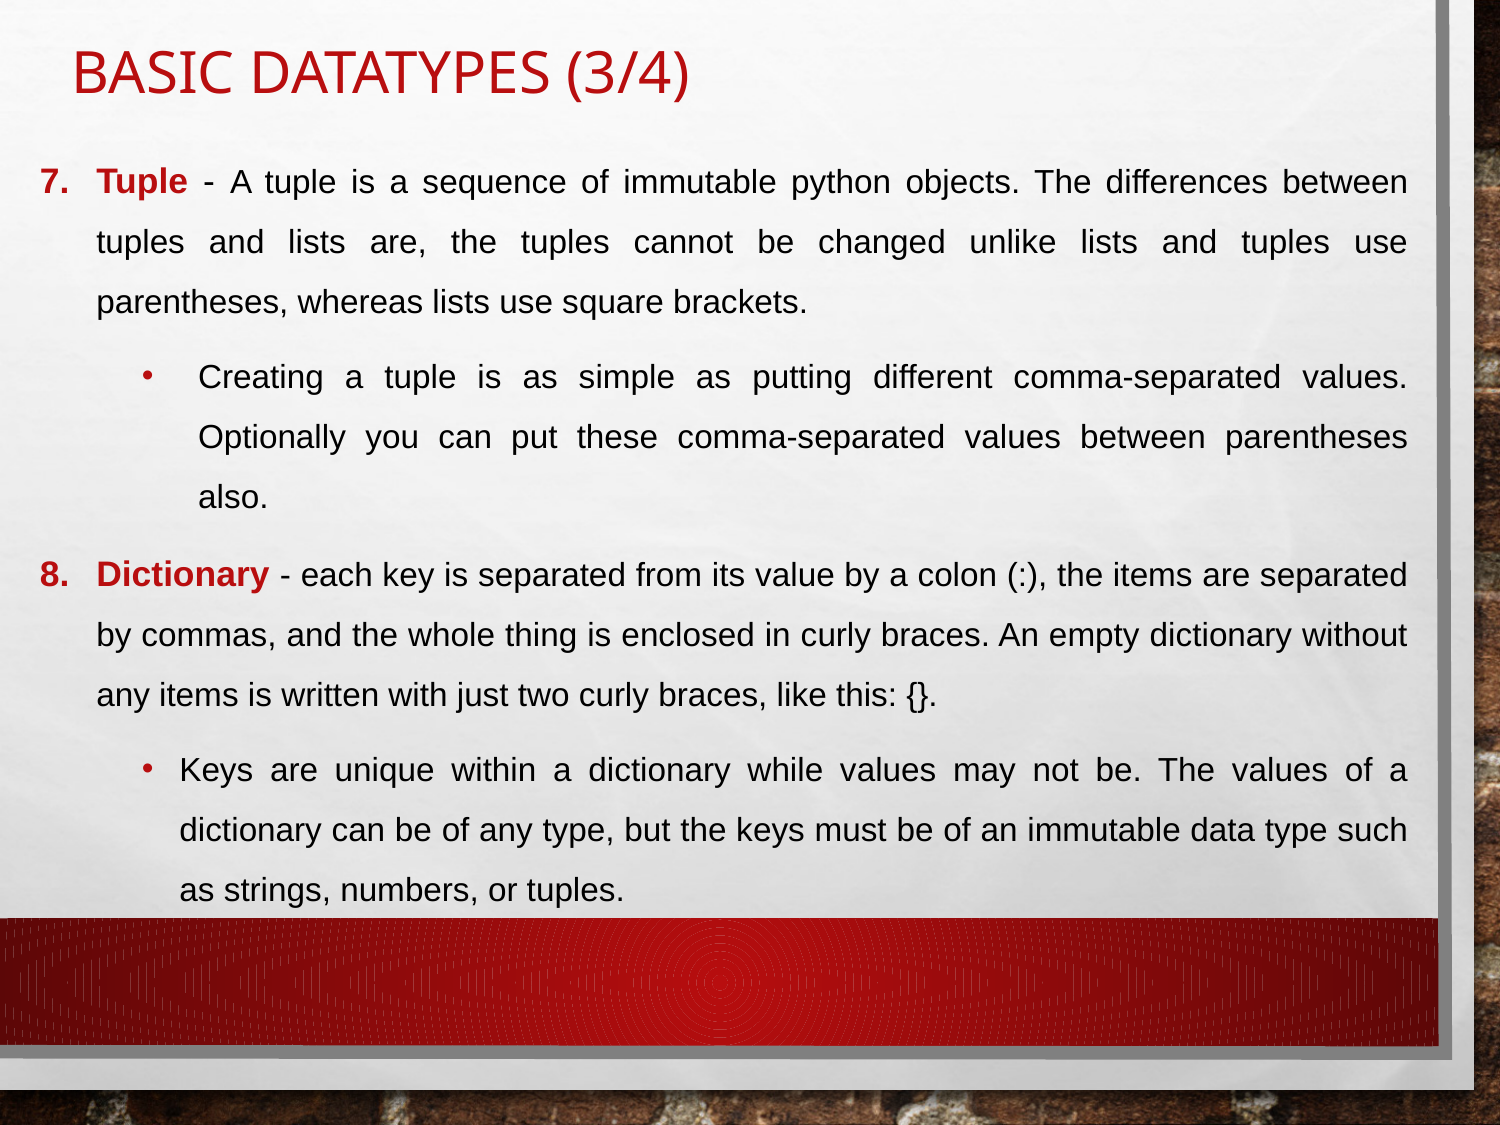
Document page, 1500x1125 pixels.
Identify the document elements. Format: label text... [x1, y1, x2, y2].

picture [0, 0, 1500, 1125]
picture [0, 0, 1438, 918]
title Basic Datatypes (3/4) [56, 37, 1444, 113]
list Tuple - A tuple is a sequence of immutable python objects. The differences between tuples and lists are, the tuples cannot be changed unlike lists and tuples use parentheses, whereas lists use square brackets. Creating a tuple is as simple as putting different comma-separated values. Optionally you can put these comma-separated values between parentheses also. Dictionary - each key is separated from its value by a colon (:), the items are separated by commas, and the whole thing is enclosed in curly braces. An empty dictionary without any items is written with just two curly braces, like this: {}. Keys are unique within a dictionary while values may not be. The values of a dictionary can be of any type, but the keys must be of an immutable data type such as strings, numbers, or tuples. [24, 128, 1425, 913]
